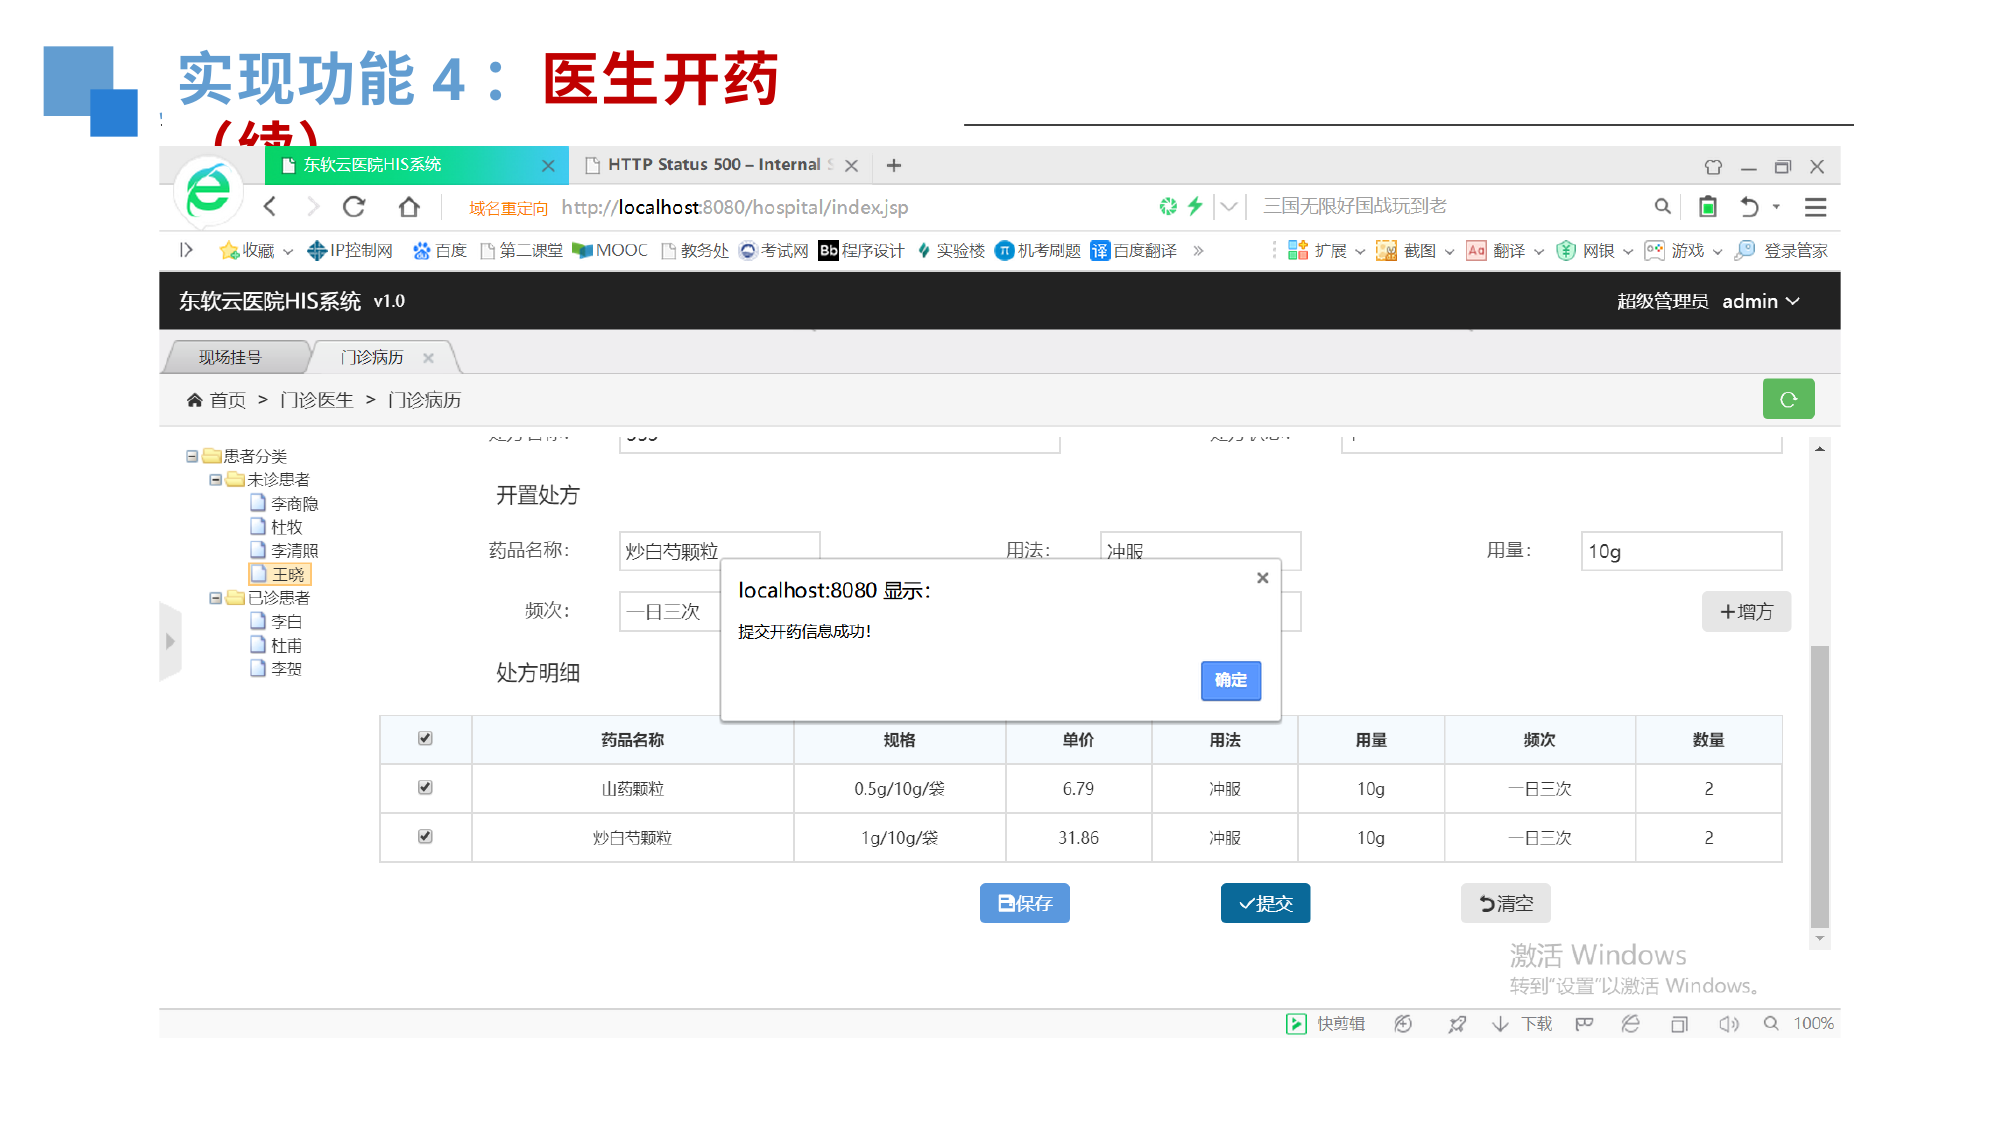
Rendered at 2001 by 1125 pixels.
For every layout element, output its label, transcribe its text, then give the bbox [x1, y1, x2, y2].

text_box 实现功能4：医生开药（续） [162, 34, 965, 146]
picture [159, 146, 1841, 1038]
